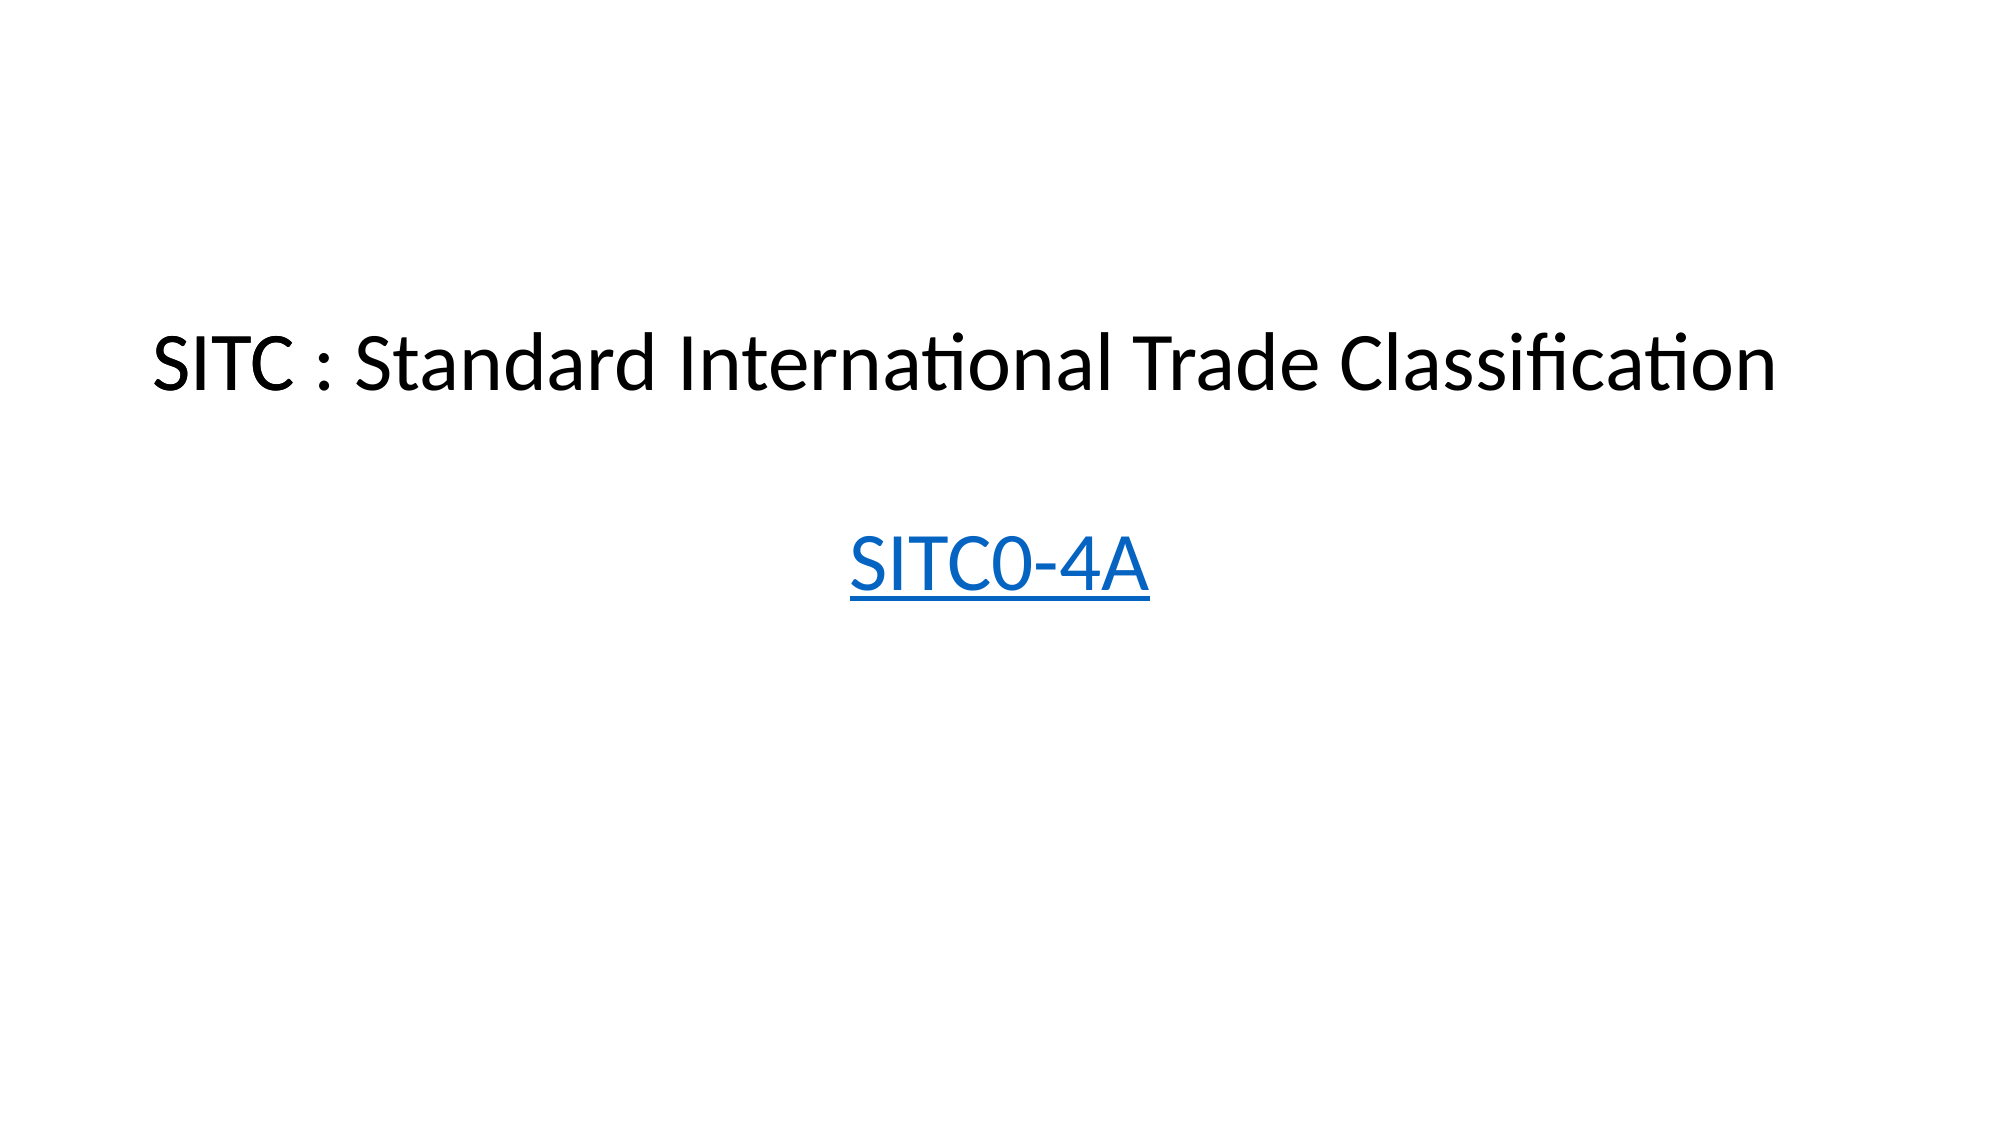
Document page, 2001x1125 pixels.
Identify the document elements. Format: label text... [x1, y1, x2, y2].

text_box SITC : Standard International Trade Classification SITC0-4A [137, 299, 1863, 1014]
